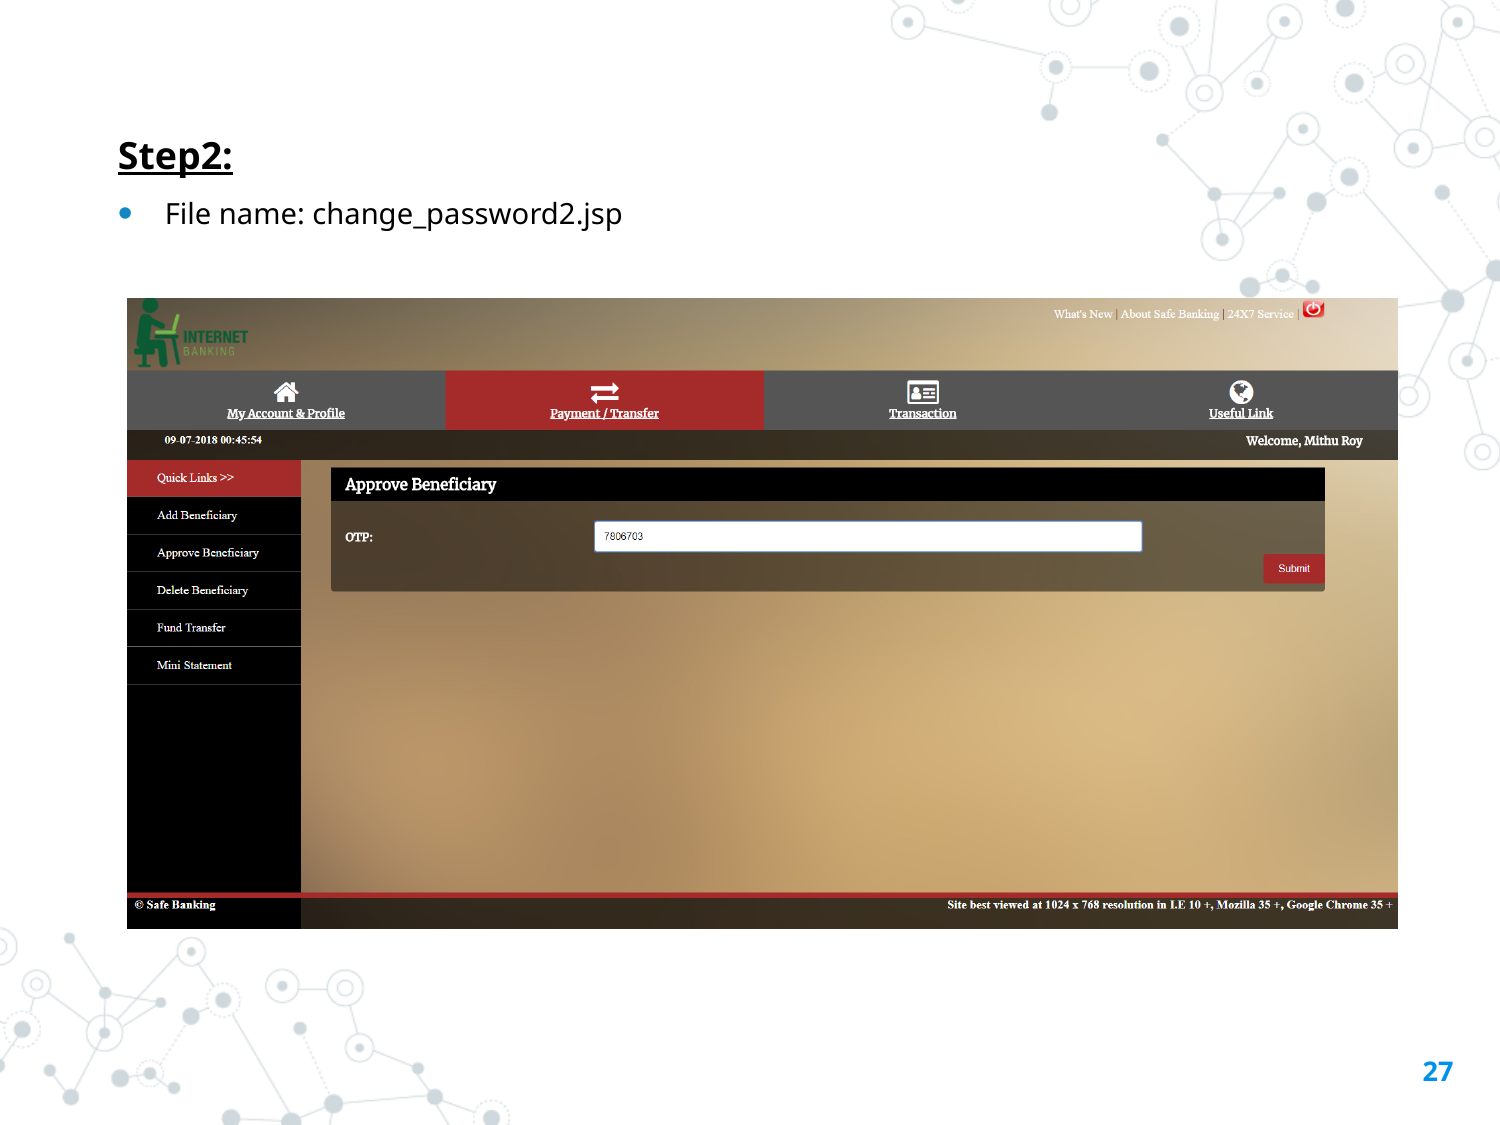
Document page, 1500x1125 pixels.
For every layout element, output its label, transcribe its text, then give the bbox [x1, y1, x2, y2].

slide_number 27 [1378, 1038, 1469, 1125]
list Step2: File name: change_password2.jsp [102, 116, 1346, 194]
picture [0, 0, 1500, 1125]
